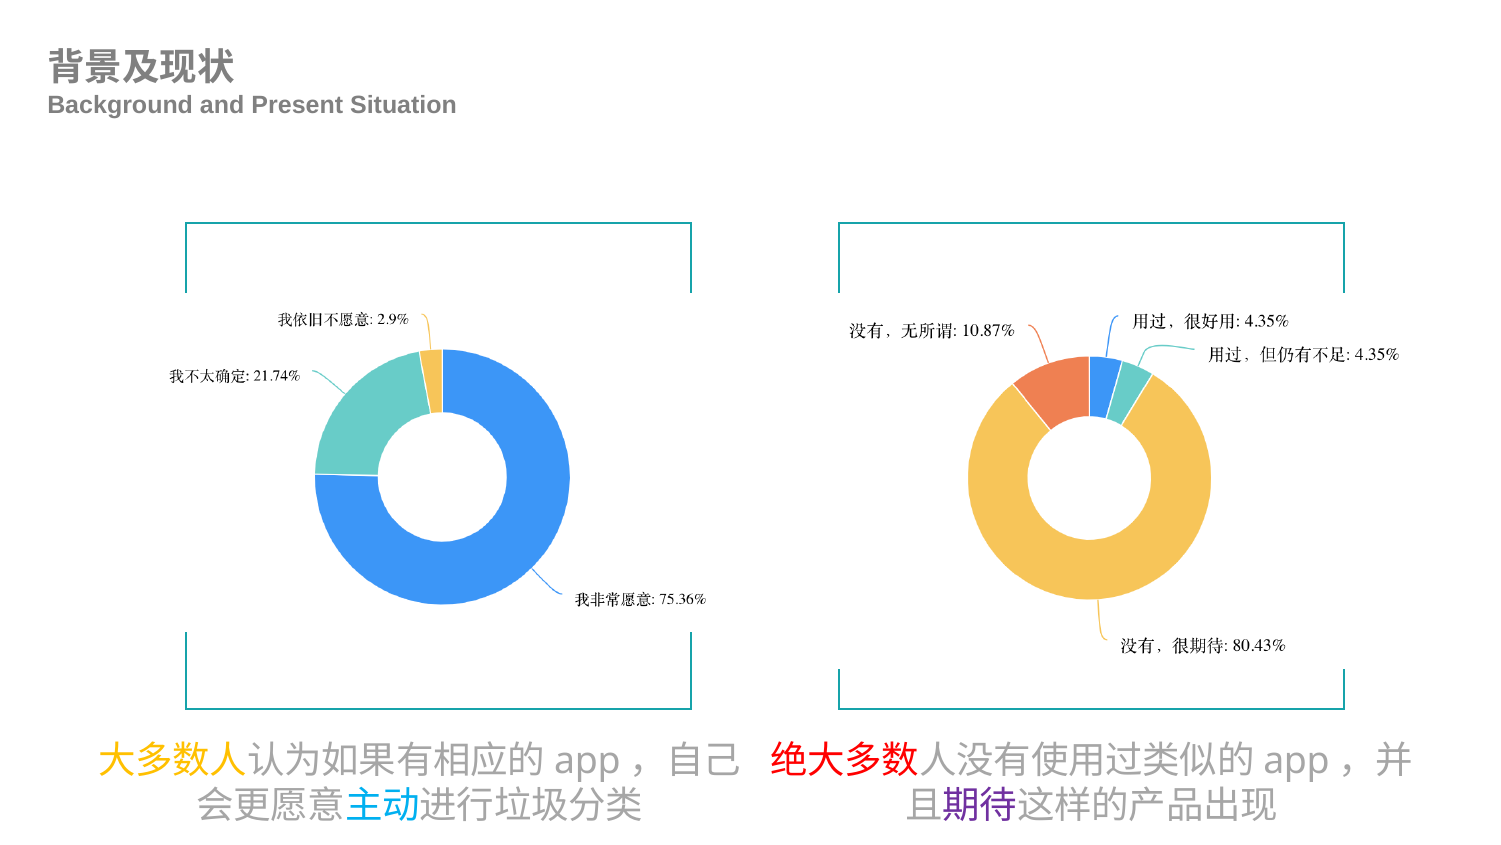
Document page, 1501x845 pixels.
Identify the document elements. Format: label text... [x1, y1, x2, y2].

text_box [838, 222, 1345, 293]
text_box [185, 222, 692, 293]
text_box 背景及现状 Background and Present Situation [32, 35, 494, 126]
picture [146, 293, 731, 632]
text_box [17, 31, 290, 128]
text_box [185, 632, 692, 710]
text_box 绝大多数人没有使用过类似的app，并且期待这样的产品出现 [750, 728, 1433, 833]
text_box 大多数人认为如果有相应的app，自己会更愿意主动进行垃圾分类 [78, 728, 750, 833]
text_box [838, 669, 1345, 710]
picture [830, 293, 1416, 669]
